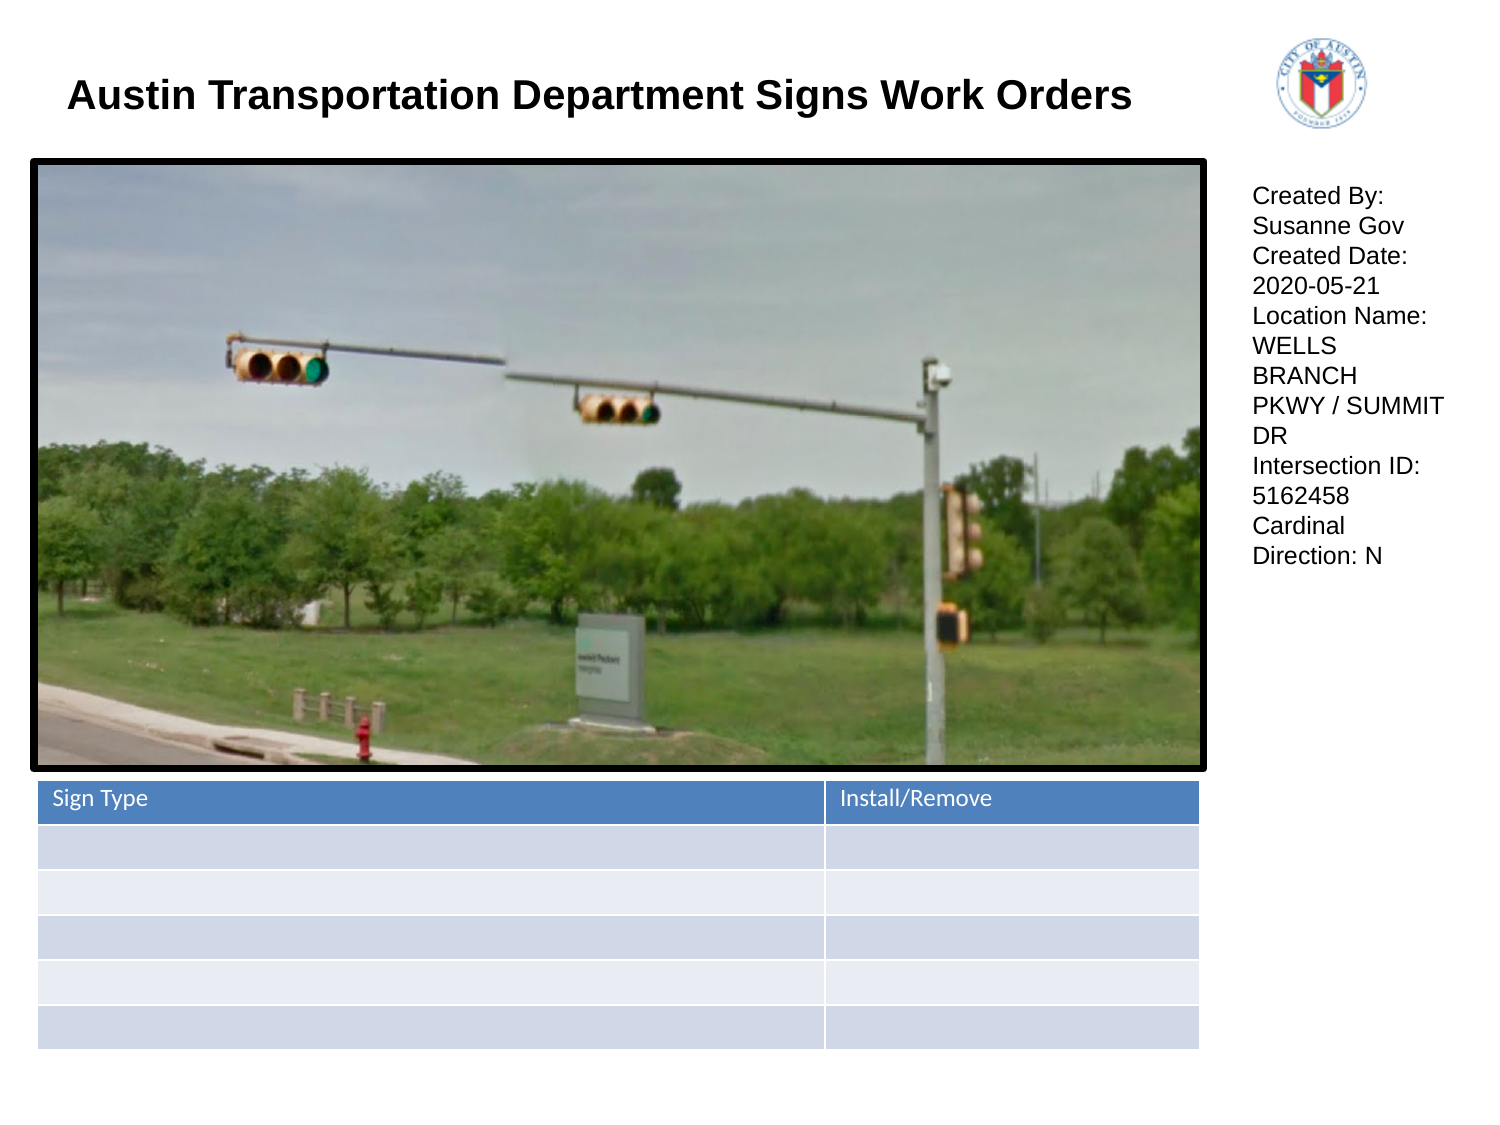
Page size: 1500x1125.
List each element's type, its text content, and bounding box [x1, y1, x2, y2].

table_cell [38, 1006, 824, 1049]
table_cell [38, 871, 824, 914]
table_cell [826, 961, 1199, 1004]
table_header Install/Remove [826, 781, 1199, 824]
text_box Created By: Susanne Gov Created Date: 2020-05-21 Location Name: WELLS BRANCH PKWY / SUMMIT DR Intersection ID: 5162458 Cardinal Direction: N [1237, 172, 1463, 577]
table_cell [826, 1006, 1199, 1049]
table_cell [38, 826, 824, 869]
table_cell [38, 961, 824, 1004]
picture [1274, 37, 1369, 132]
table_cell [38, 916, 824, 959]
table_cell [826, 826, 1199, 869]
text_box Austin Transportation Department Signs Work Orders [51, 60, 1149, 125]
table_header Sign Type [38, 781, 824, 824]
table_cell [826, 916, 1199, 959]
picture [37, 164, 1201, 766]
table_cell [826, 871, 1199, 914]
